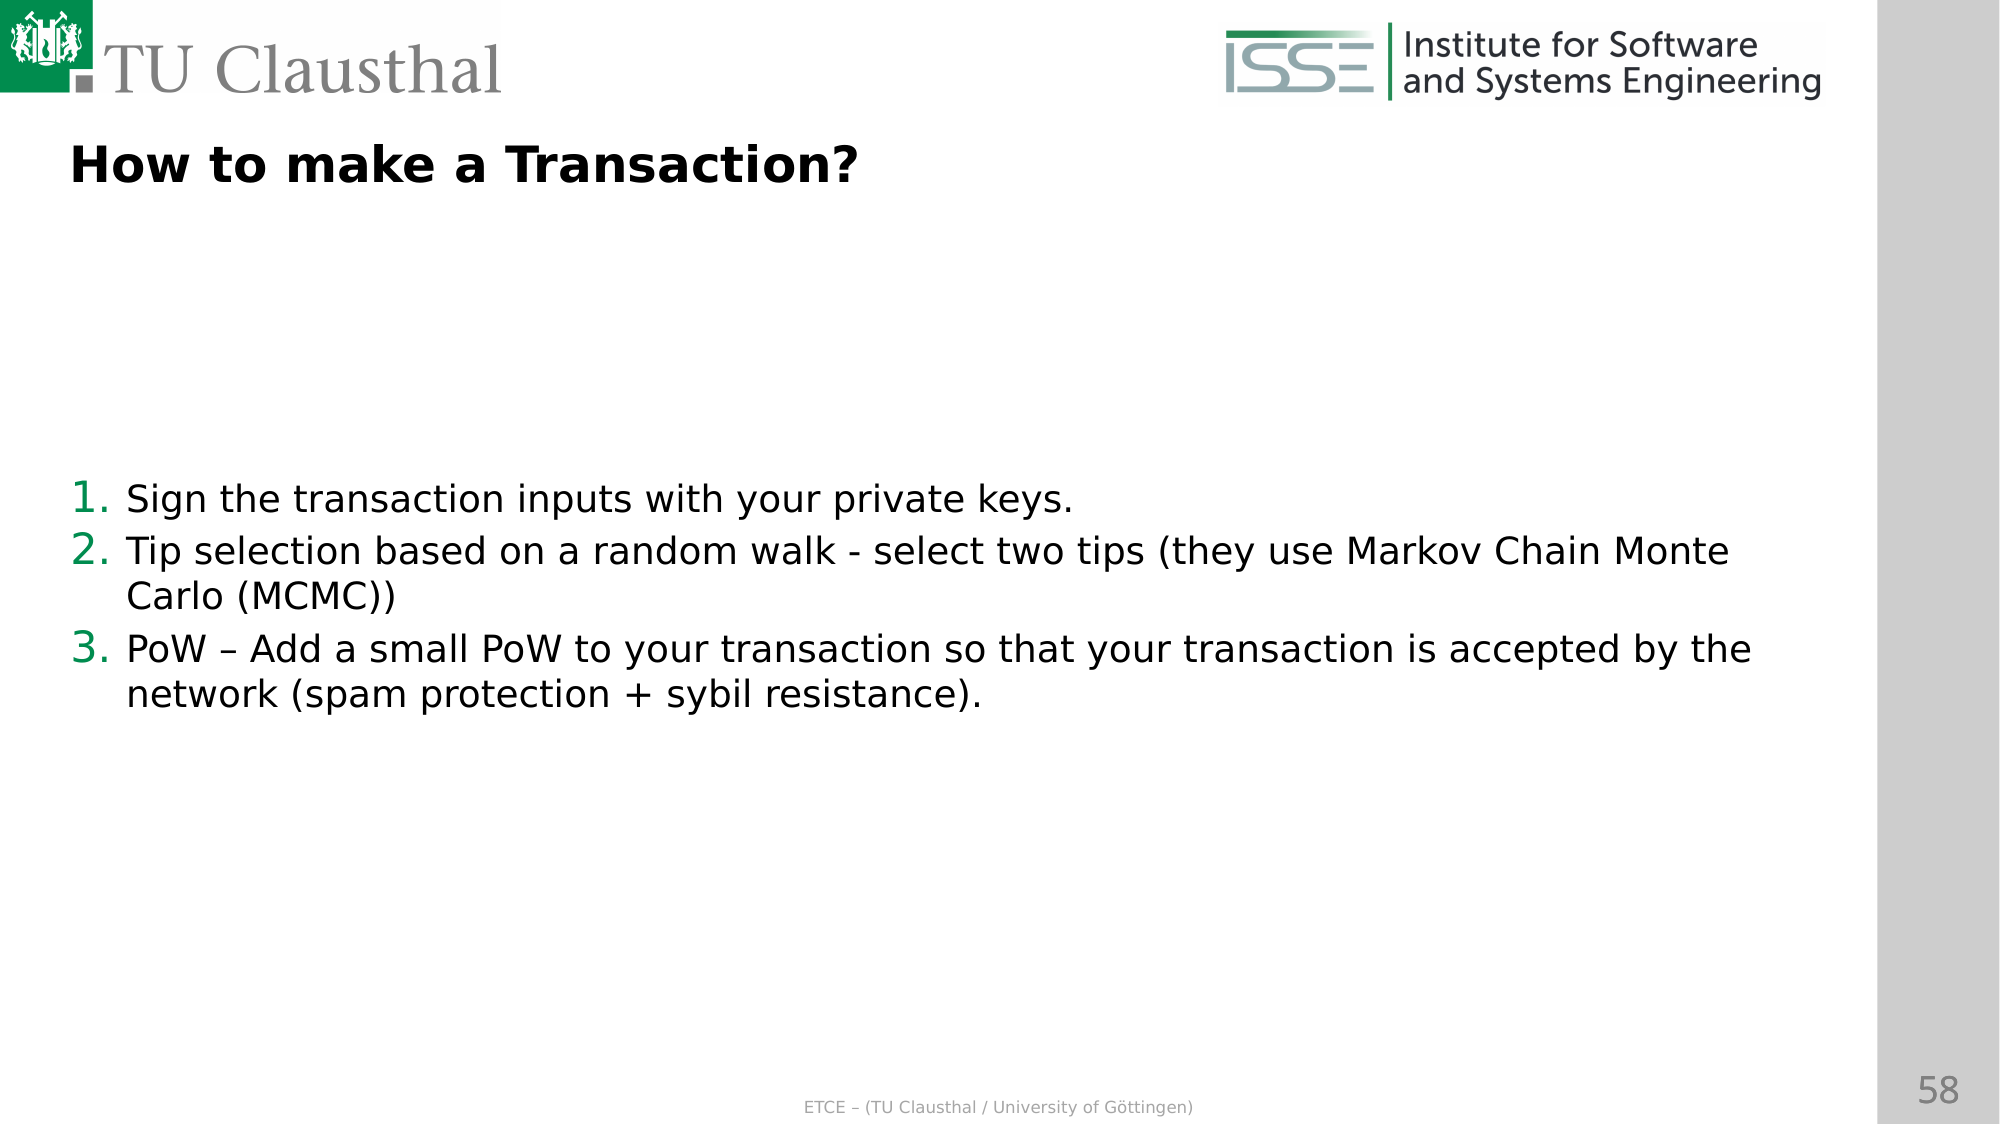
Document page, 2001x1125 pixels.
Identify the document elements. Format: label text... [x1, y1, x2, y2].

picture [1218, 22, 1826, 107]
picture [0, 0, 501, 93]
text_box How to make a Transaction? [54, 125, 1818, 208]
text_box Sign the transaction inputs with your private keys. Tip selection based on a random walk - select two tips (they use Markov Chain Monte Carlo (MCMC)) PoW – Add a small PoW to your transaction so that your transaction is accepted by the network (spam protection + sybil resistance). [54, 208, 1818, 1034]
